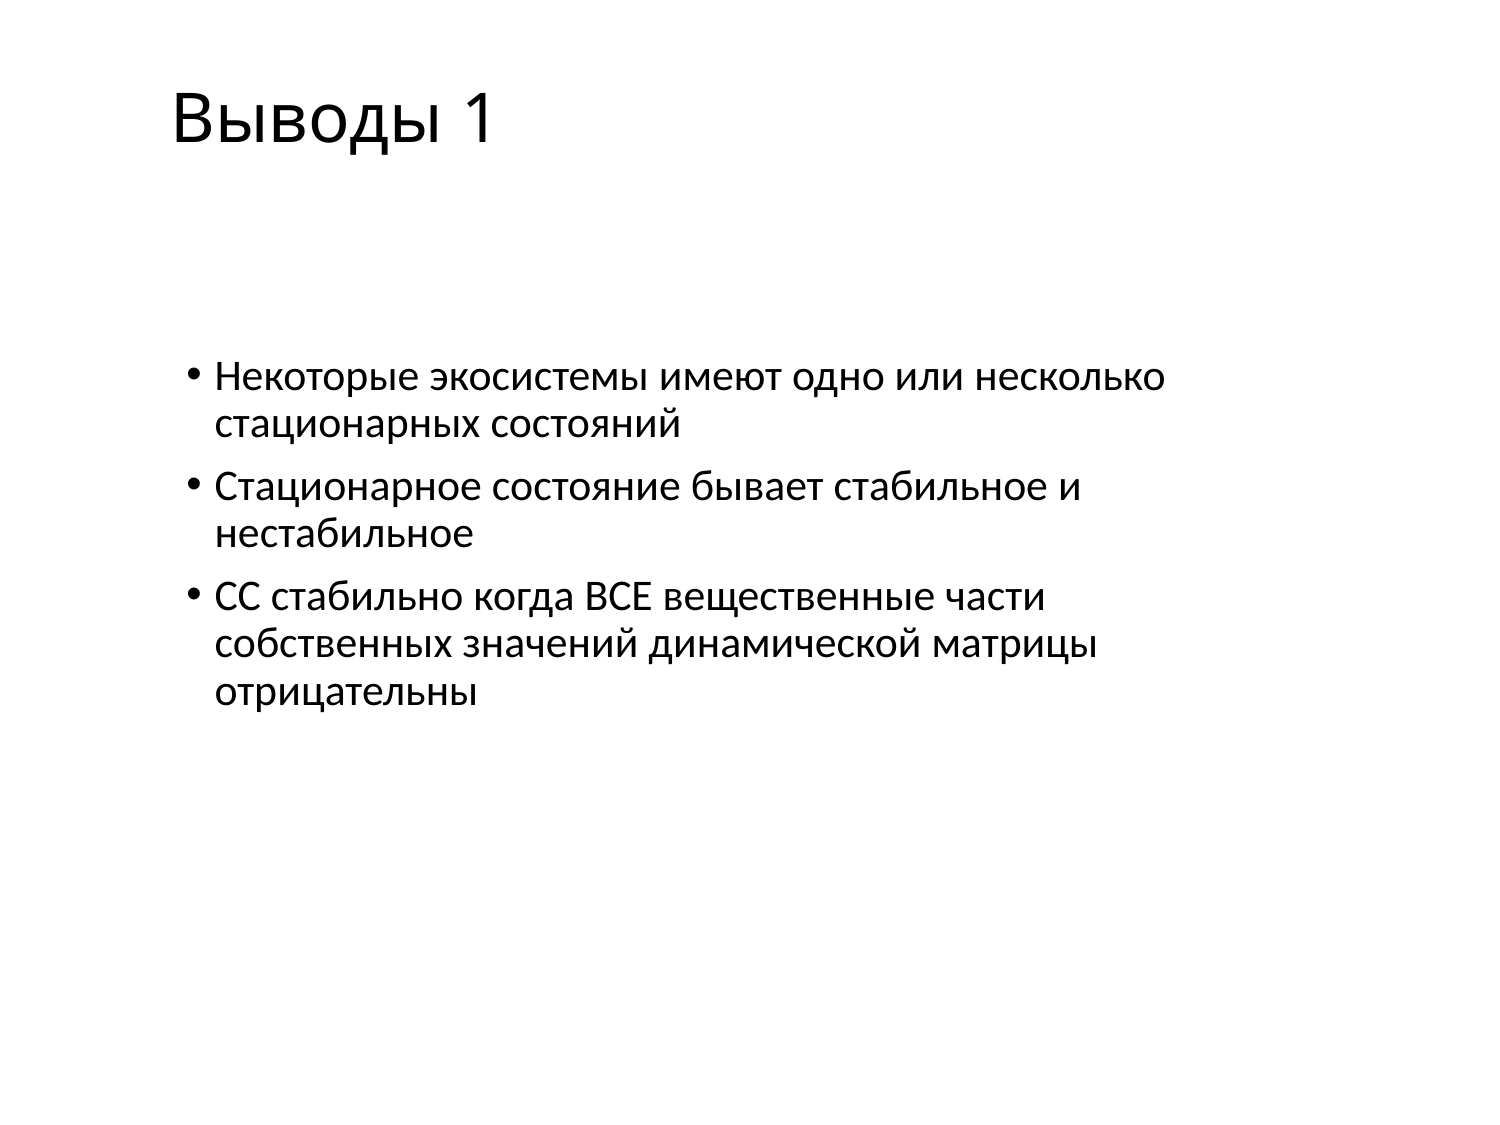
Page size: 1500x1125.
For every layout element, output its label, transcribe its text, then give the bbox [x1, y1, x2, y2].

list Некоторые экосистемы имеют одно или несколько стационарных состояний Стационарное состояние бывает стабильное и нестабильное СС стабильно когда ВСЕ вещественные части собственных значений динамической матрицы отрицательны [171, 344, 1240, 988]
title Выводы 1 [155, 26, 1224, 214]
